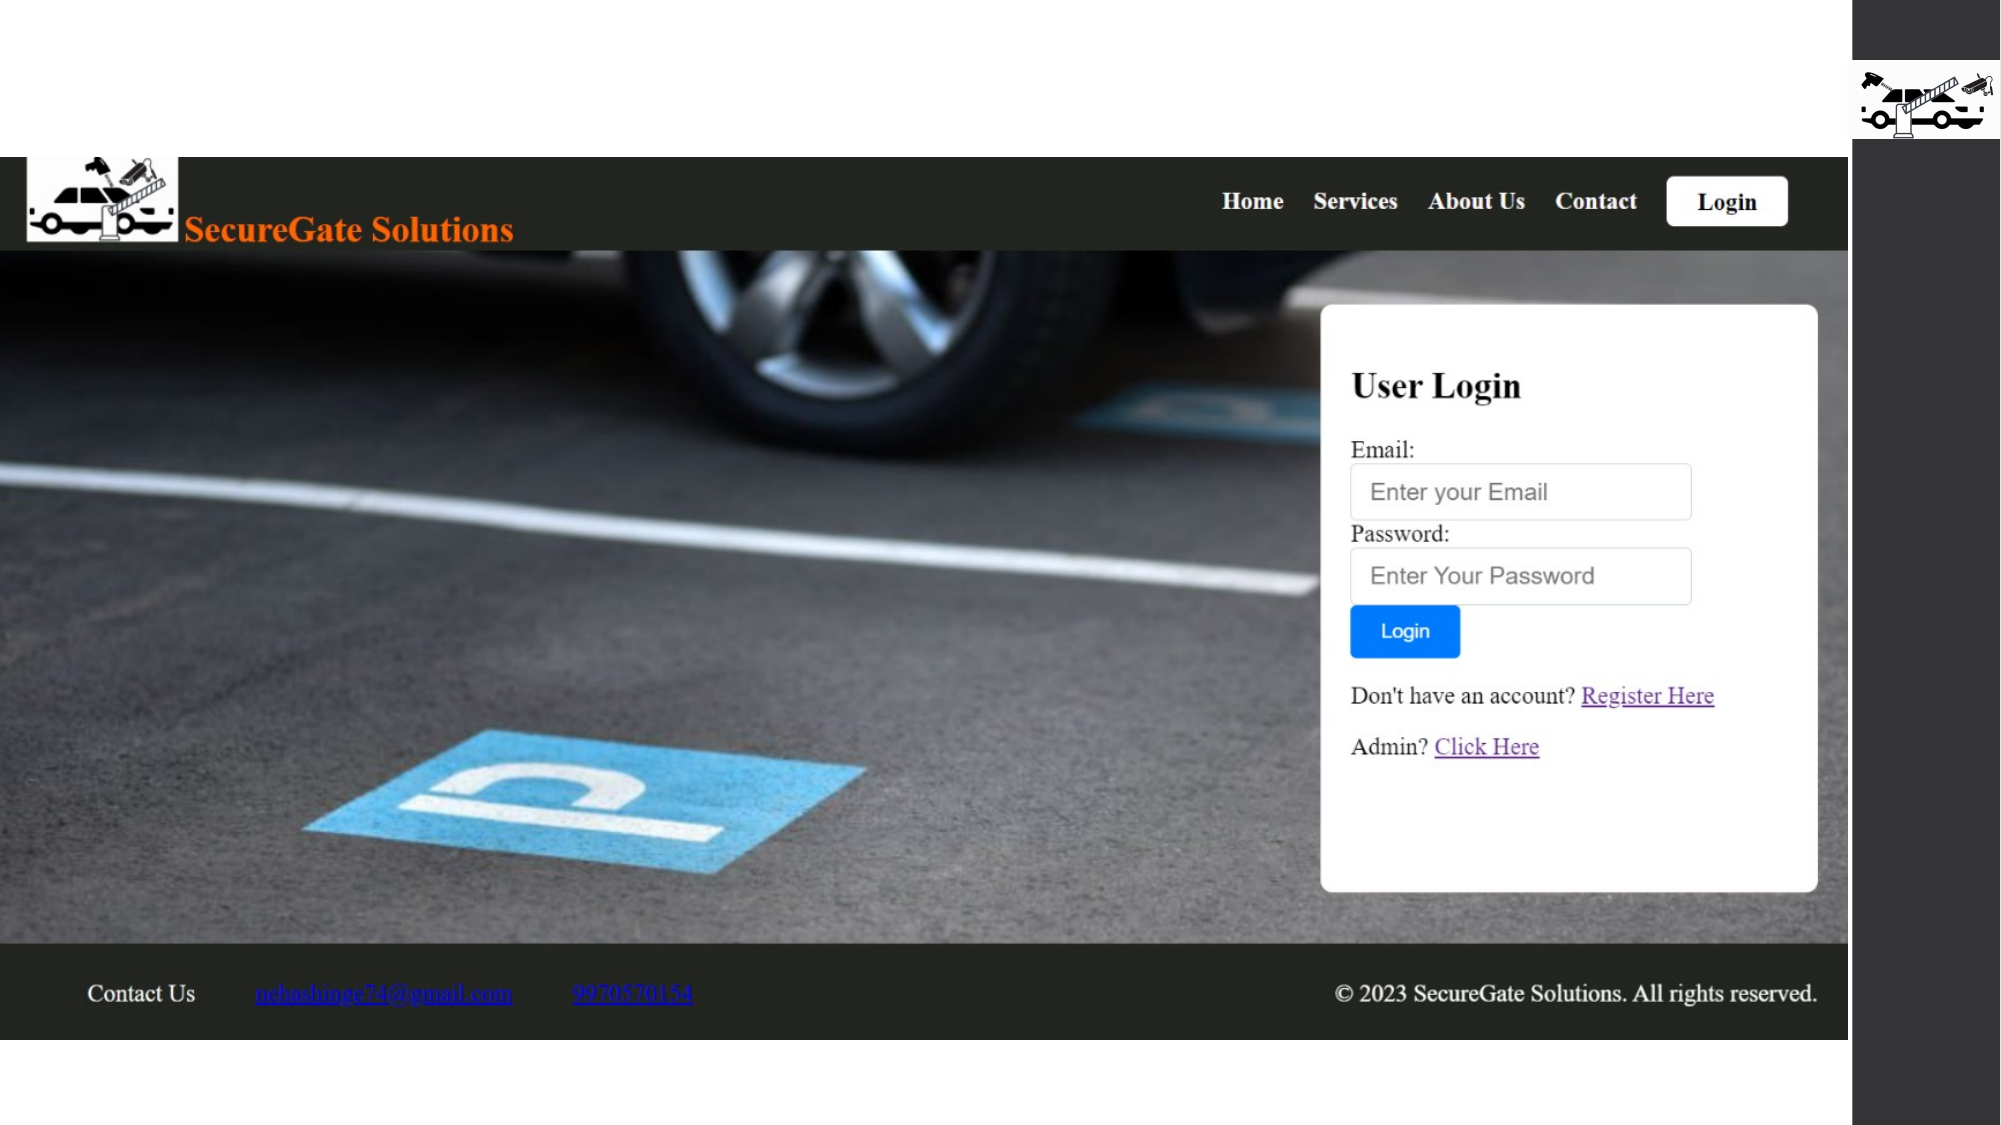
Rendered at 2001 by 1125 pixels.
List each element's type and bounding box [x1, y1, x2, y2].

picture [0, 157, 1848, 1041]
picture [1846, 59, 2000, 139]
